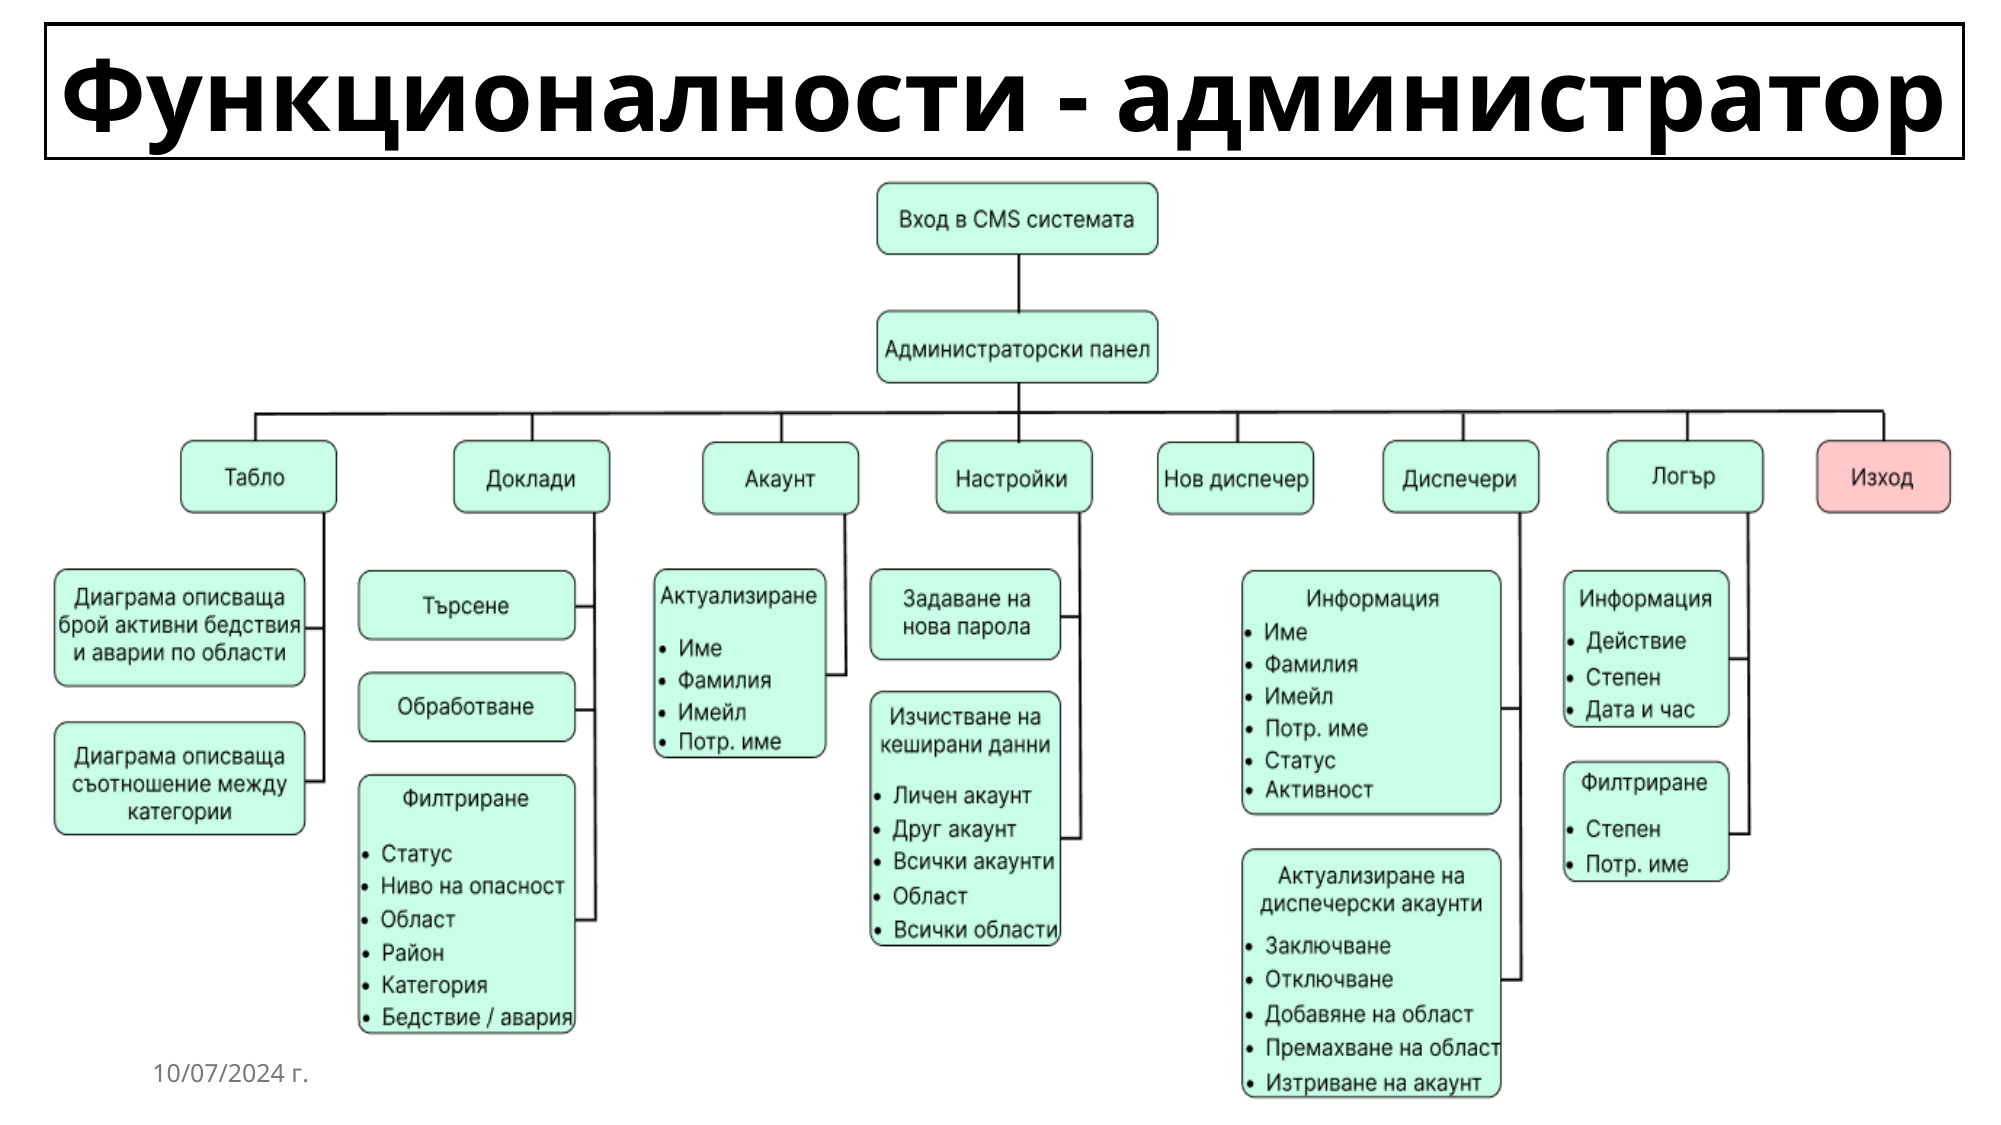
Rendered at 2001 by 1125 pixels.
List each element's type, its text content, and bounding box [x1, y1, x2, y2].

text_box Функционалности - администратор [44, 22, 1965, 160]
picture [50, 178, 1954, 1102]
